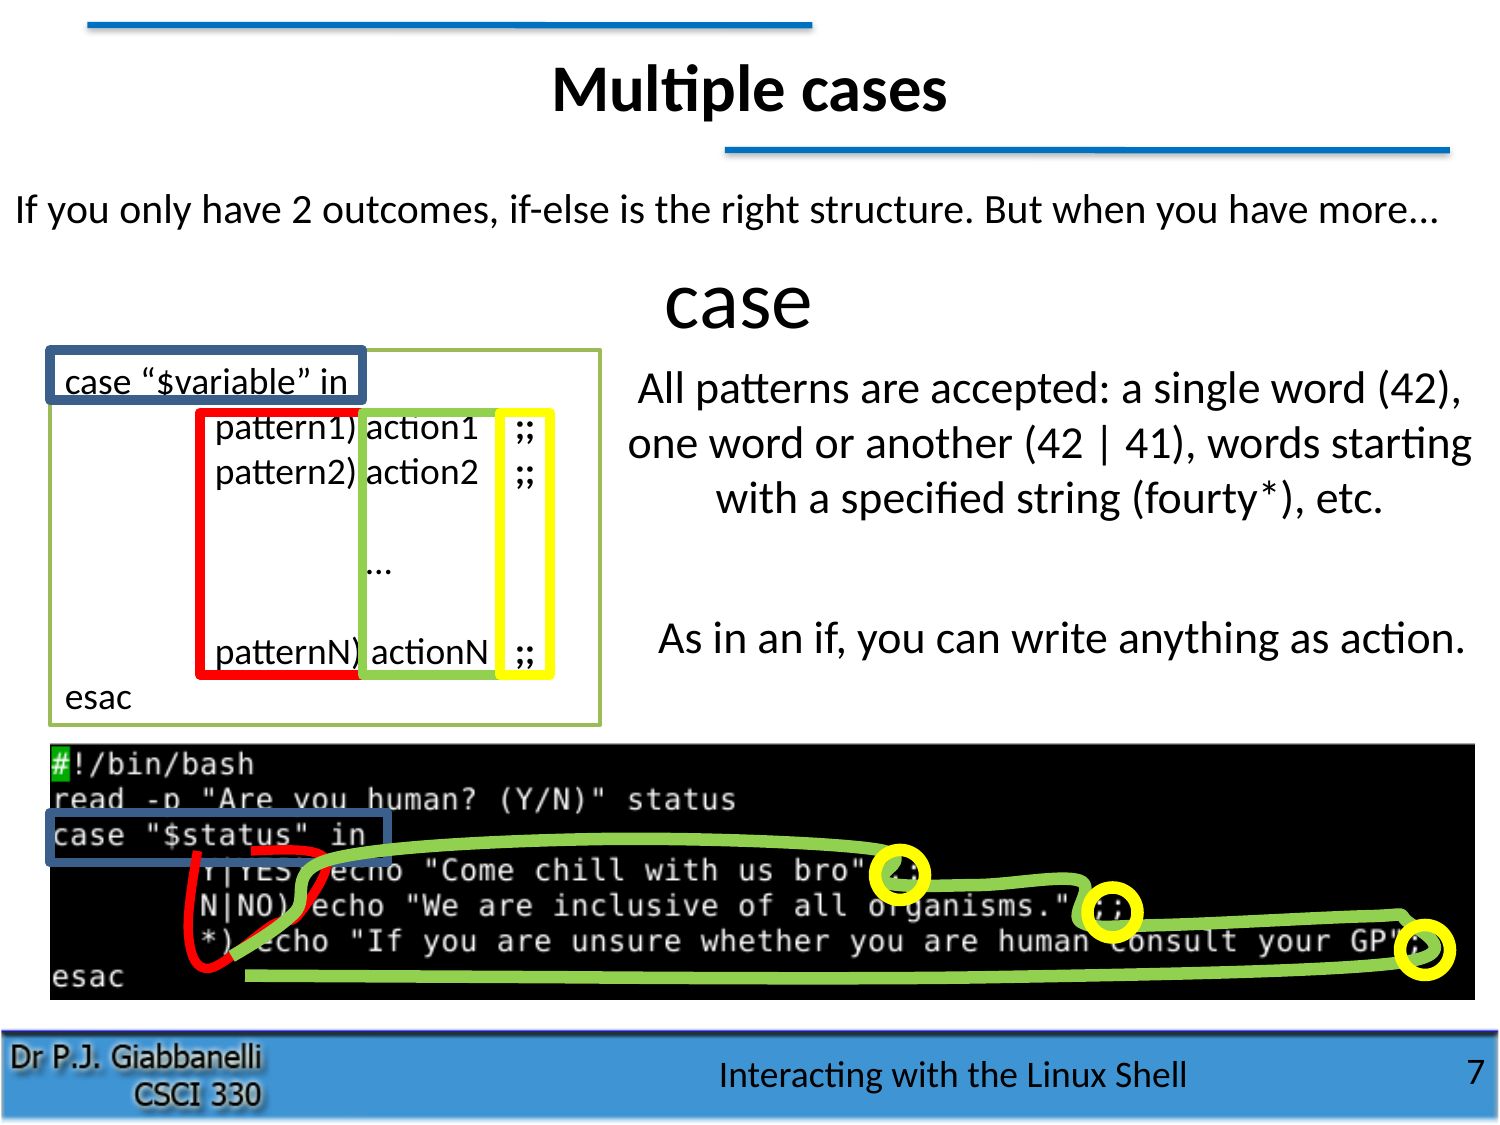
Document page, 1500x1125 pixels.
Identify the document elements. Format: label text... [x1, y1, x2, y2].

text_box As in an if, you can write anything as action. [624, 600, 1500, 670]
text_box All patterns are accepted: a single word (42), one word or another (42 | 41), words starting with a specified string (fourty*), etc. [612, 350, 1488, 530]
text_box Multiple cases [0, 37, 1500, 133]
text_box case [650, 237, 850, 350]
text_box [360, 410, 498, 677]
text_box [198, 410, 360, 677]
text_box case “$variable” in pattern1) action1 ;; pattern2) action2 ;; ... patternN) actionN ;; esac [48, 348, 602, 727]
text_box [48, 348, 365, 402]
text_box If you only have 2 outcomes, if-else is the right structure. But when you have more... [0, 174, 1500, 240]
picture [49, 743, 1476, 1001]
text_box [498, 410, 552, 677]
picture [0, 1026, 1500, 1125]
